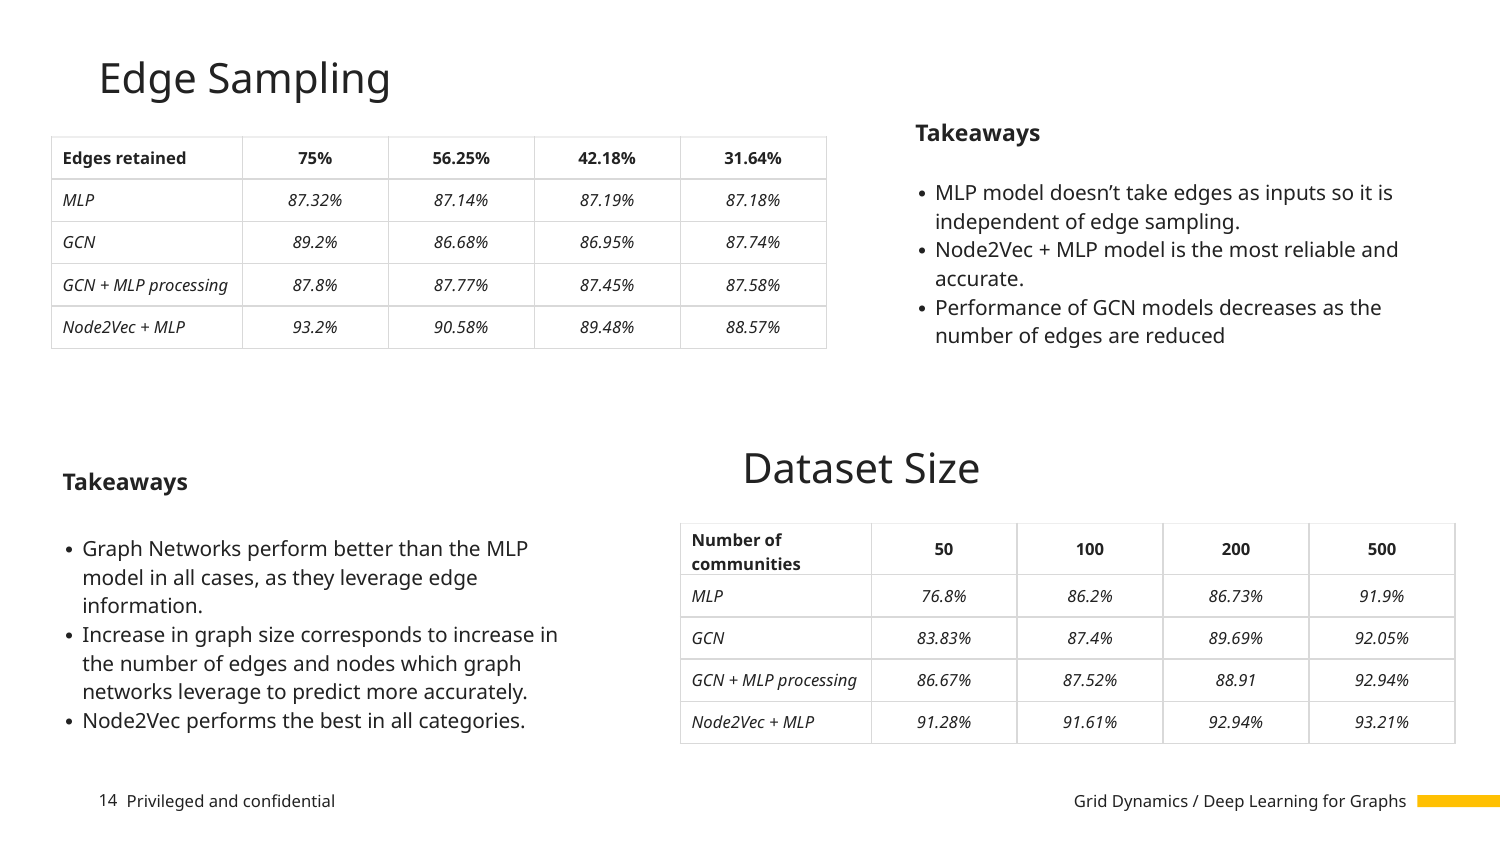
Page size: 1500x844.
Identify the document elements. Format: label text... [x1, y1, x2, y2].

table_cell 88.57% [681, 307, 826, 348]
table_header 50 [872, 524, 1016, 574]
table_cell 86.2% [1018, 575, 1162, 616]
table_cell 91.9% [1310, 575, 1454, 616]
table_cell 87.14% [389, 180, 534, 221]
text_box Takeaways [51, 462, 556, 501]
title Edge Sampling [98, 52, 1402, 102]
table_header 75% [243, 138, 388, 178]
table_cell 92.94% [1164, 702, 1308, 743]
table_cell 86.68% [389, 222, 534, 263]
table_cell GCN [681, 618, 871, 658]
table_cell 92.94% [1310, 660, 1454, 701]
table_cell 86.67% [872, 660, 1016, 701]
table_cell 87.52% [1018, 660, 1162, 701]
table_cell 87.77% [389, 264, 534, 305]
table_cell GCN [52, 222, 242, 263]
table_cell Node2Vec + MLP [681, 702, 871, 743]
table_header 200 [1164, 524, 1308, 574]
table_cell 89.48% [535, 307, 680, 348]
table_cell 87.4% [1018, 618, 1162, 658]
table_cell GCN + MLP processing [52, 264, 242, 305]
title Dataset Size [742, 442, 1500, 492]
table_header Number of communities [681, 524, 871, 574]
table_cell MLP [52, 180, 242, 221]
table_header Edges retained [52, 138, 242, 178]
table_cell 92.05% [1310, 618, 1454, 658]
table_cell 87.32% [243, 180, 388, 221]
table_cell 87.19% [535, 180, 680, 221]
table_cell 93.2% [243, 307, 388, 348]
table_header 31.64% [681, 138, 826, 178]
table_cell 89.69% [1164, 618, 1308, 658]
text_box Graph Networks perform better than the MLP model in all cases, as they leverage edge information. Increase in graph size corresponds to increase in the number of edges and nodes which graph networks leverage to predict more accurately. Node2Vec performs the best in all categories. [51, 520, 579, 818]
table_cell 87.18% [681, 180, 826, 221]
table_cell 83.83% [872, 618, 1016, 658]
text_box Takeaways [904, 113, 1409, 152]
table_cell 91.28% [872, 702, 1016, 743]
table_cell 89.2% [243, 222, 388, 263]
table_cell 87.74% [681, 222, 826, 263]
table_cell MLP [681, 575, 871, 616]
table_cell 88.91 [1164, 660, 1308, 701]
table_cell 87.8% [243, 264, 388, 305]
table_cell 87.45% [535, 264, 680, 305]
table_cell GCN + MLP processing [681, 660, 871, 701]
table_header 56.25% [389, 138, 534, 178]
table_cell 86.95% [535, 222, 680, 263]
text_box MLP model doesn’t take edges as inputs so it is independent of edge sampling. Node2Vec + MLP model is the most reliable and accurate. Performance of GCN models decreases as the number of edges are reduced [904, 164, 1432, 377]
table_cell 87.58% [681, 264, 826, 305]
table_cell 86.73% [1164, 575, 1308, 616]
table_header 42.18% [535, 138, 680, 178]
table_cell 91.61% [1018, 702, 1162, 743]
table_header 100 [1018, 524, 1162, 574]
table_cell 93.21% [1310, 702, 1454, 743]
table_header 500 [1310, 524, 1454, 574]
table_cell Node2Vec + MLP [52, 307, 242, 348]
table_cell 90.58% [389, 307, 534, 348]
table_cell 76.8% [872, 575, 1016, 616]
